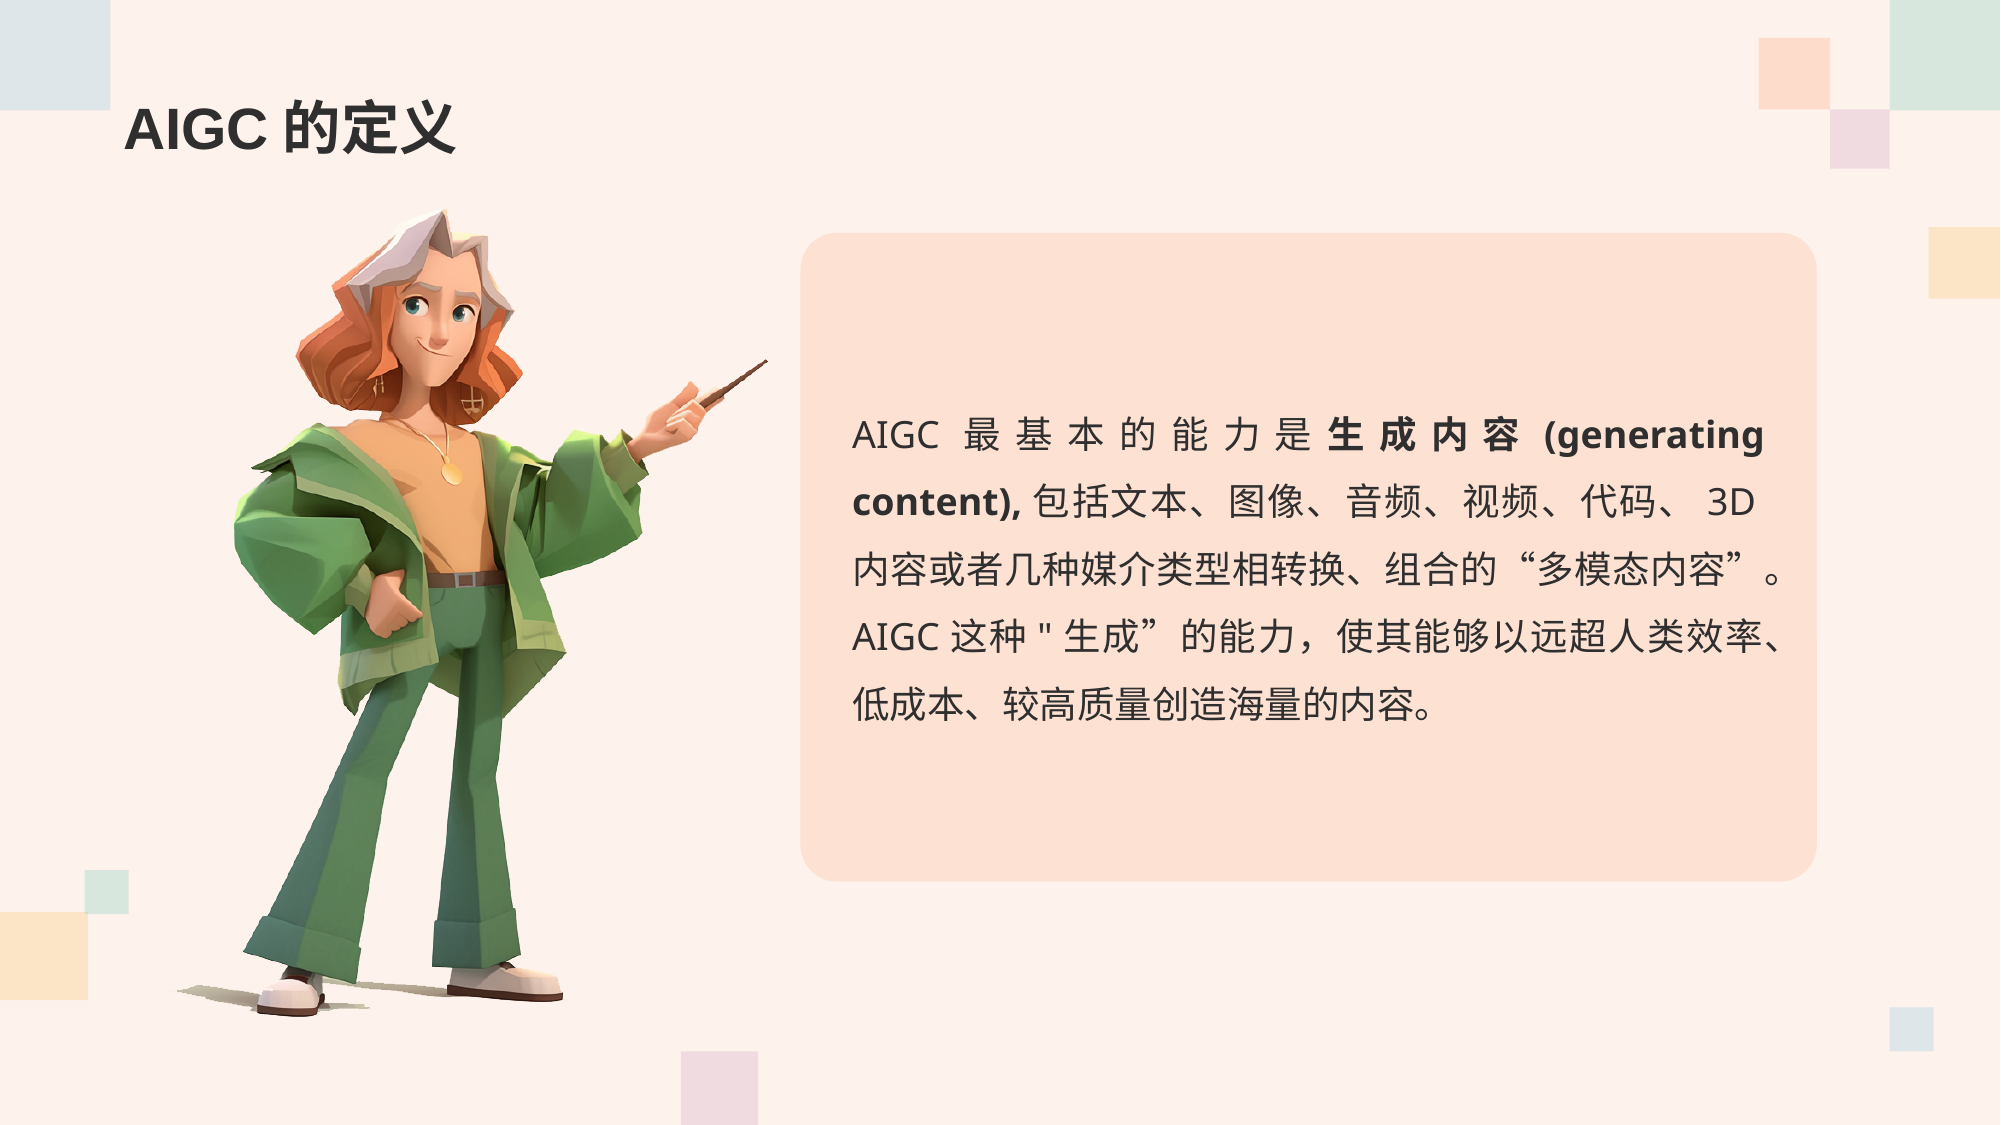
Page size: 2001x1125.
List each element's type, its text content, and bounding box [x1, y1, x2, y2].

title AIGC的定义 [108, 21, 1890, 169]
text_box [0, 168, 1817, 1044]
